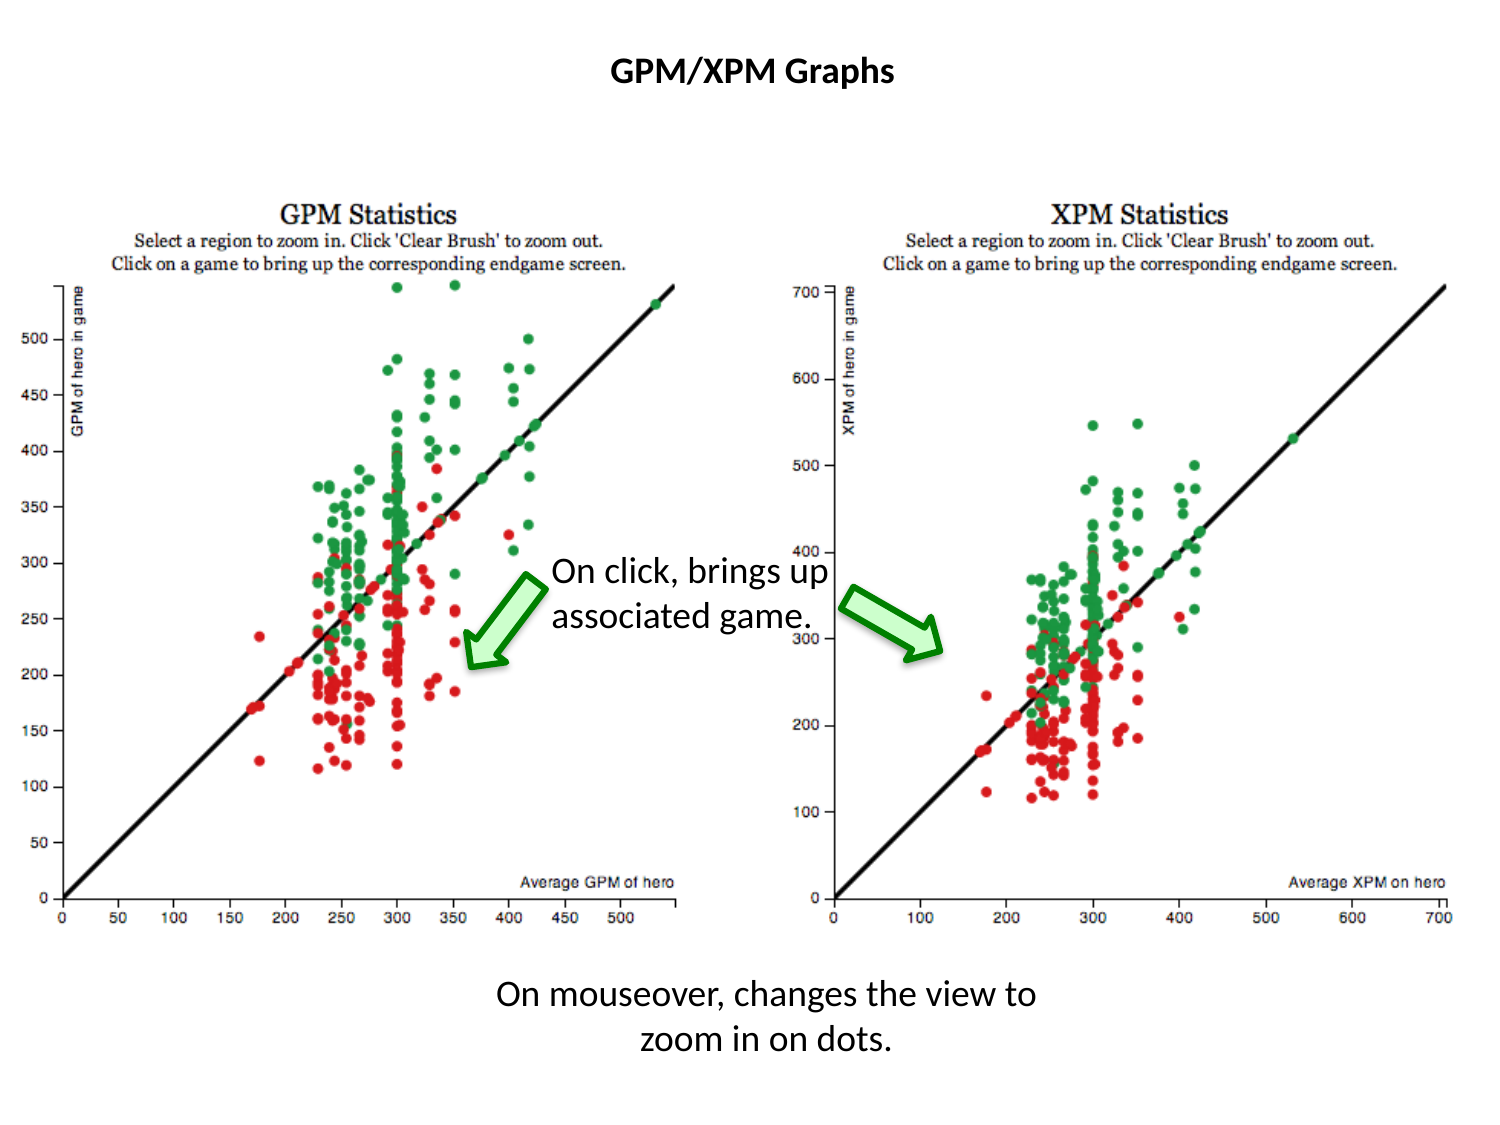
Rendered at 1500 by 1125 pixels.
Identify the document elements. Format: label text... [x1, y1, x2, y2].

text_box GPM/XPM Graphs [595, 39, 1135, 99]
text_box On mouseover, changes the view to zoom in on dots. [472, 961, 1062, 1066]
picture [0, 189, 1500, 934]
